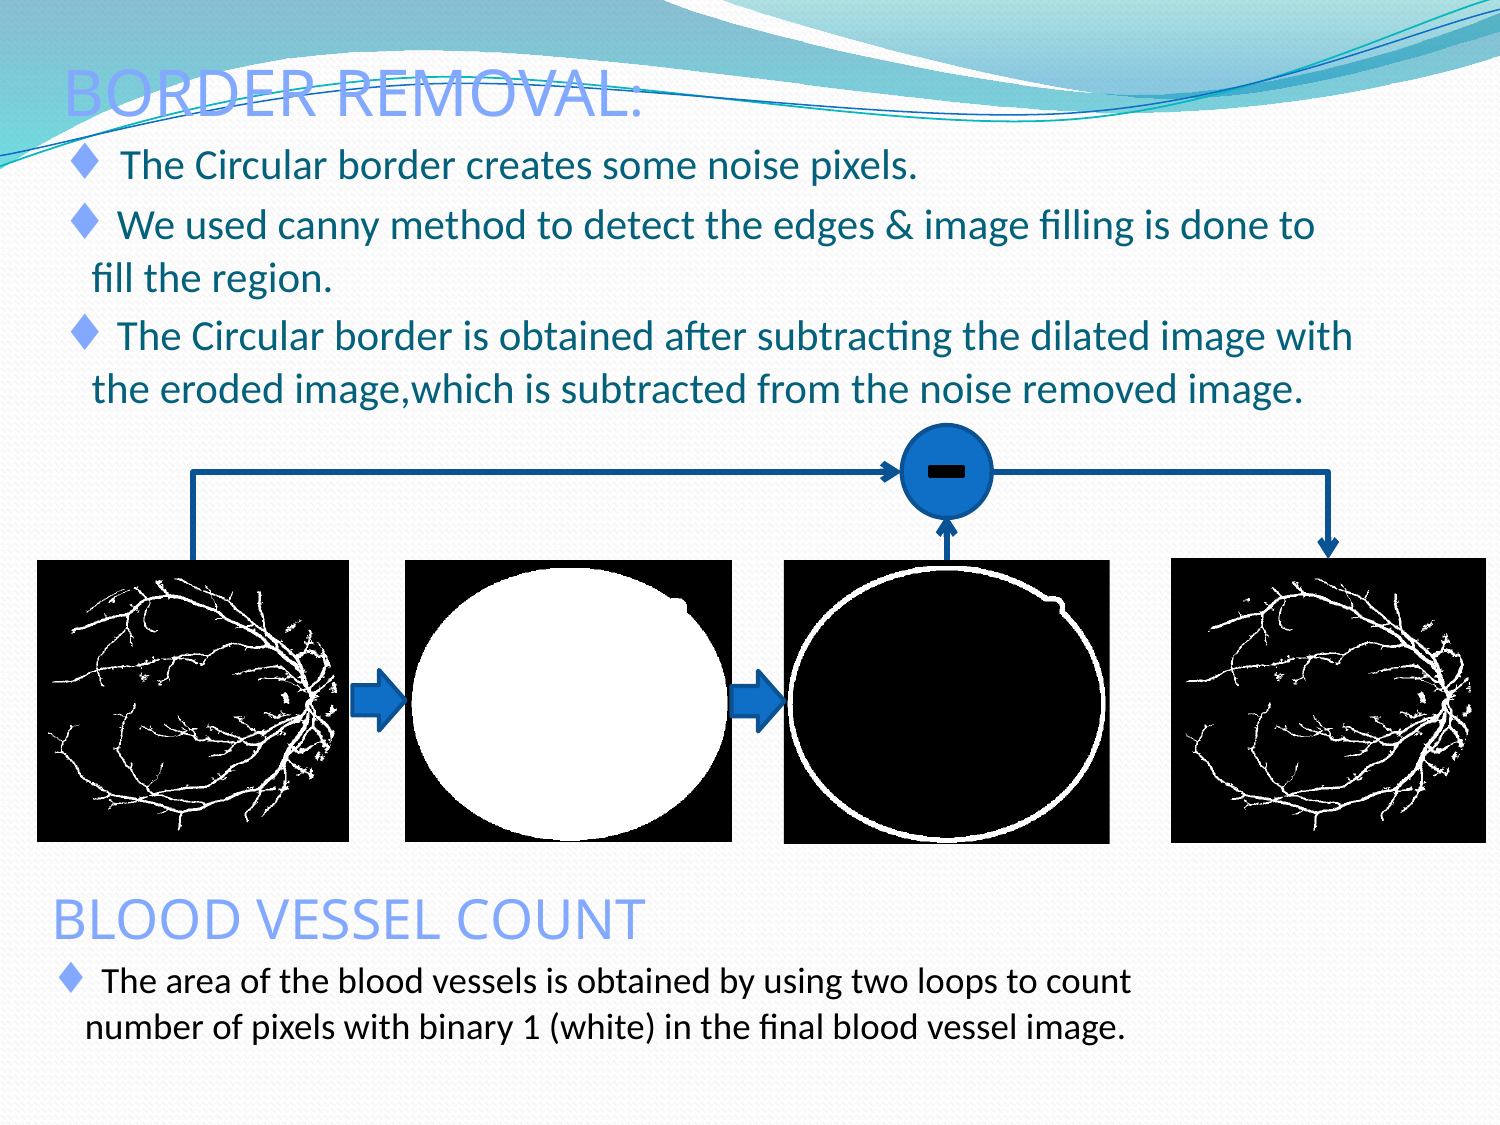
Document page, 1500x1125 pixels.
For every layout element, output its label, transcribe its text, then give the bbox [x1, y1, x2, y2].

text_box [991, 471, 1329, 560]
picture [597, 560, 732, 843]
text_box [737, 668, 776, 734]
text_box Blood vessel count ♦ The area of the blood vessels is obtained by using two loops to count number of pixels with binary 1 (white) in the final blood vessel image. [44, 874, 1488, 1100]
text_box [355, 668, 398, 733]
title Border Removal: ♦ The Circular border creates some noise pixels. ♦ We used canny method to detect the edges & image filling is done to fill the region. ♦ The Circular border is obtained after subtracting the dilated image with the eroded image,which is subtracted from the noise removed image. [62, 37, 1486, 413]
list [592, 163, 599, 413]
picture [37, 560, 350, 843]
picture [405, 560, 497, 843]
picture [1170, 558, 1486, 844]
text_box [901, 424, 992, 519]
picture [783, 559, 1110, 844]
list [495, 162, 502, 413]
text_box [502, 161, 592, 871]
